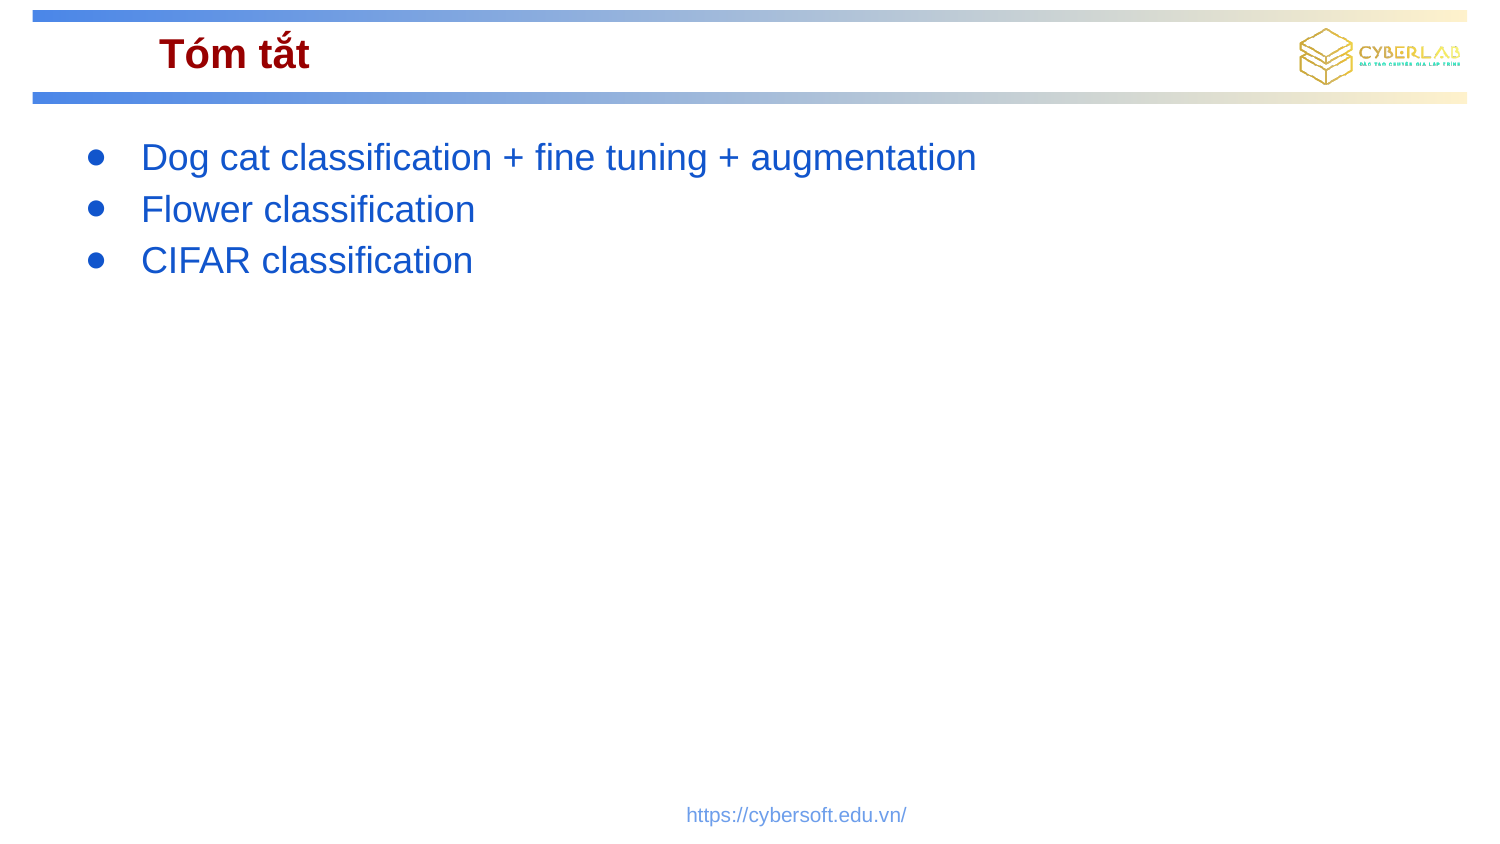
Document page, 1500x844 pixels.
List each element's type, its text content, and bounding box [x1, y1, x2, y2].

title Tóm tắt [144, 12, 1449, 93]
picture [1449, 28, 1468, 85]
list Dog cat classification + fine tuning + augmentation Flower classification CIFAR classification [51, 111, 1449, 762]
